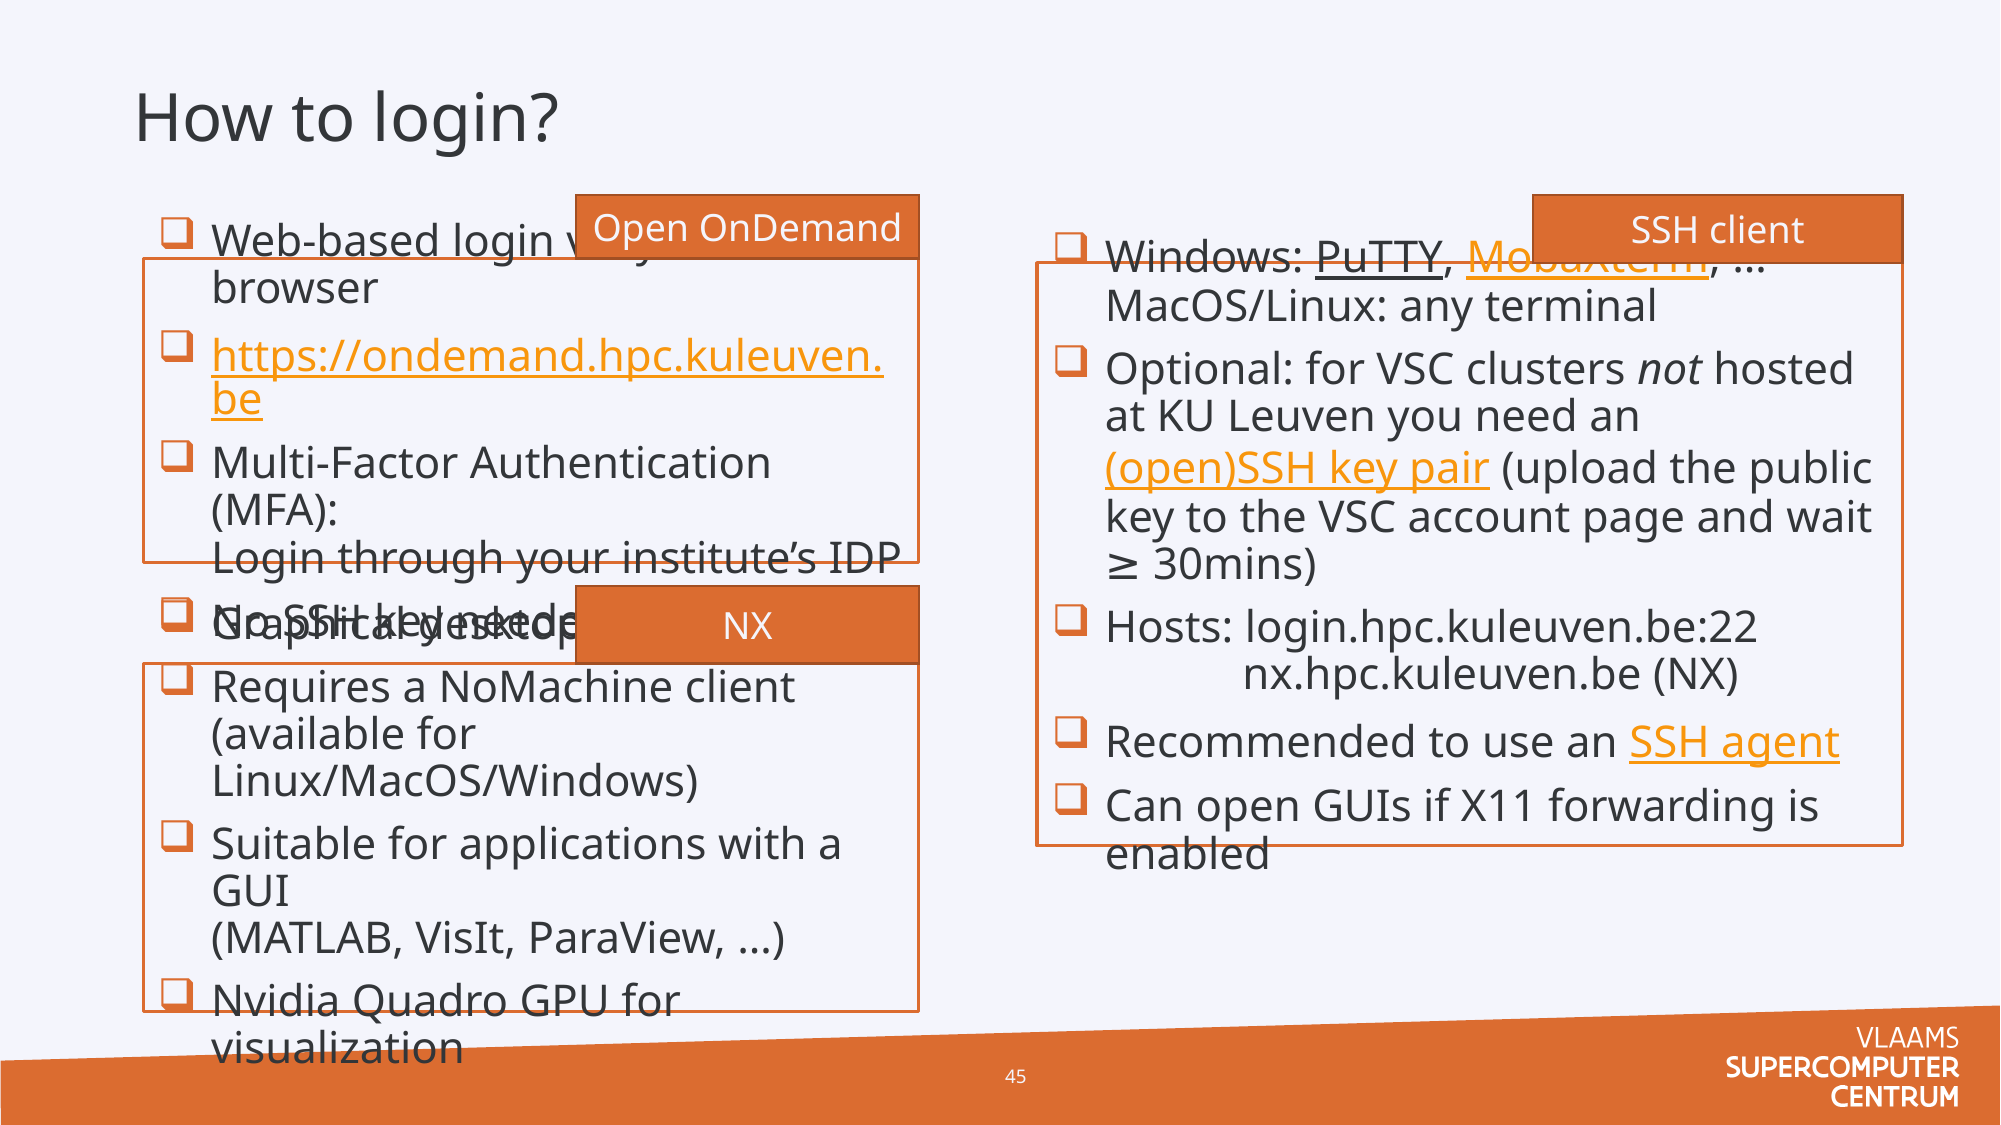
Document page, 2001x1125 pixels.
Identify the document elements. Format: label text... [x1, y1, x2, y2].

text_box 45 [958, 1047, 1042, 1108]
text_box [143, 194, 919, 563]
text_box How to login? [118, 54, 1941, 185]
picture [1725, 1021, 1960, 1117]
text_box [1036, 194, 1903, 846]
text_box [143, 586, 919, 1012]
